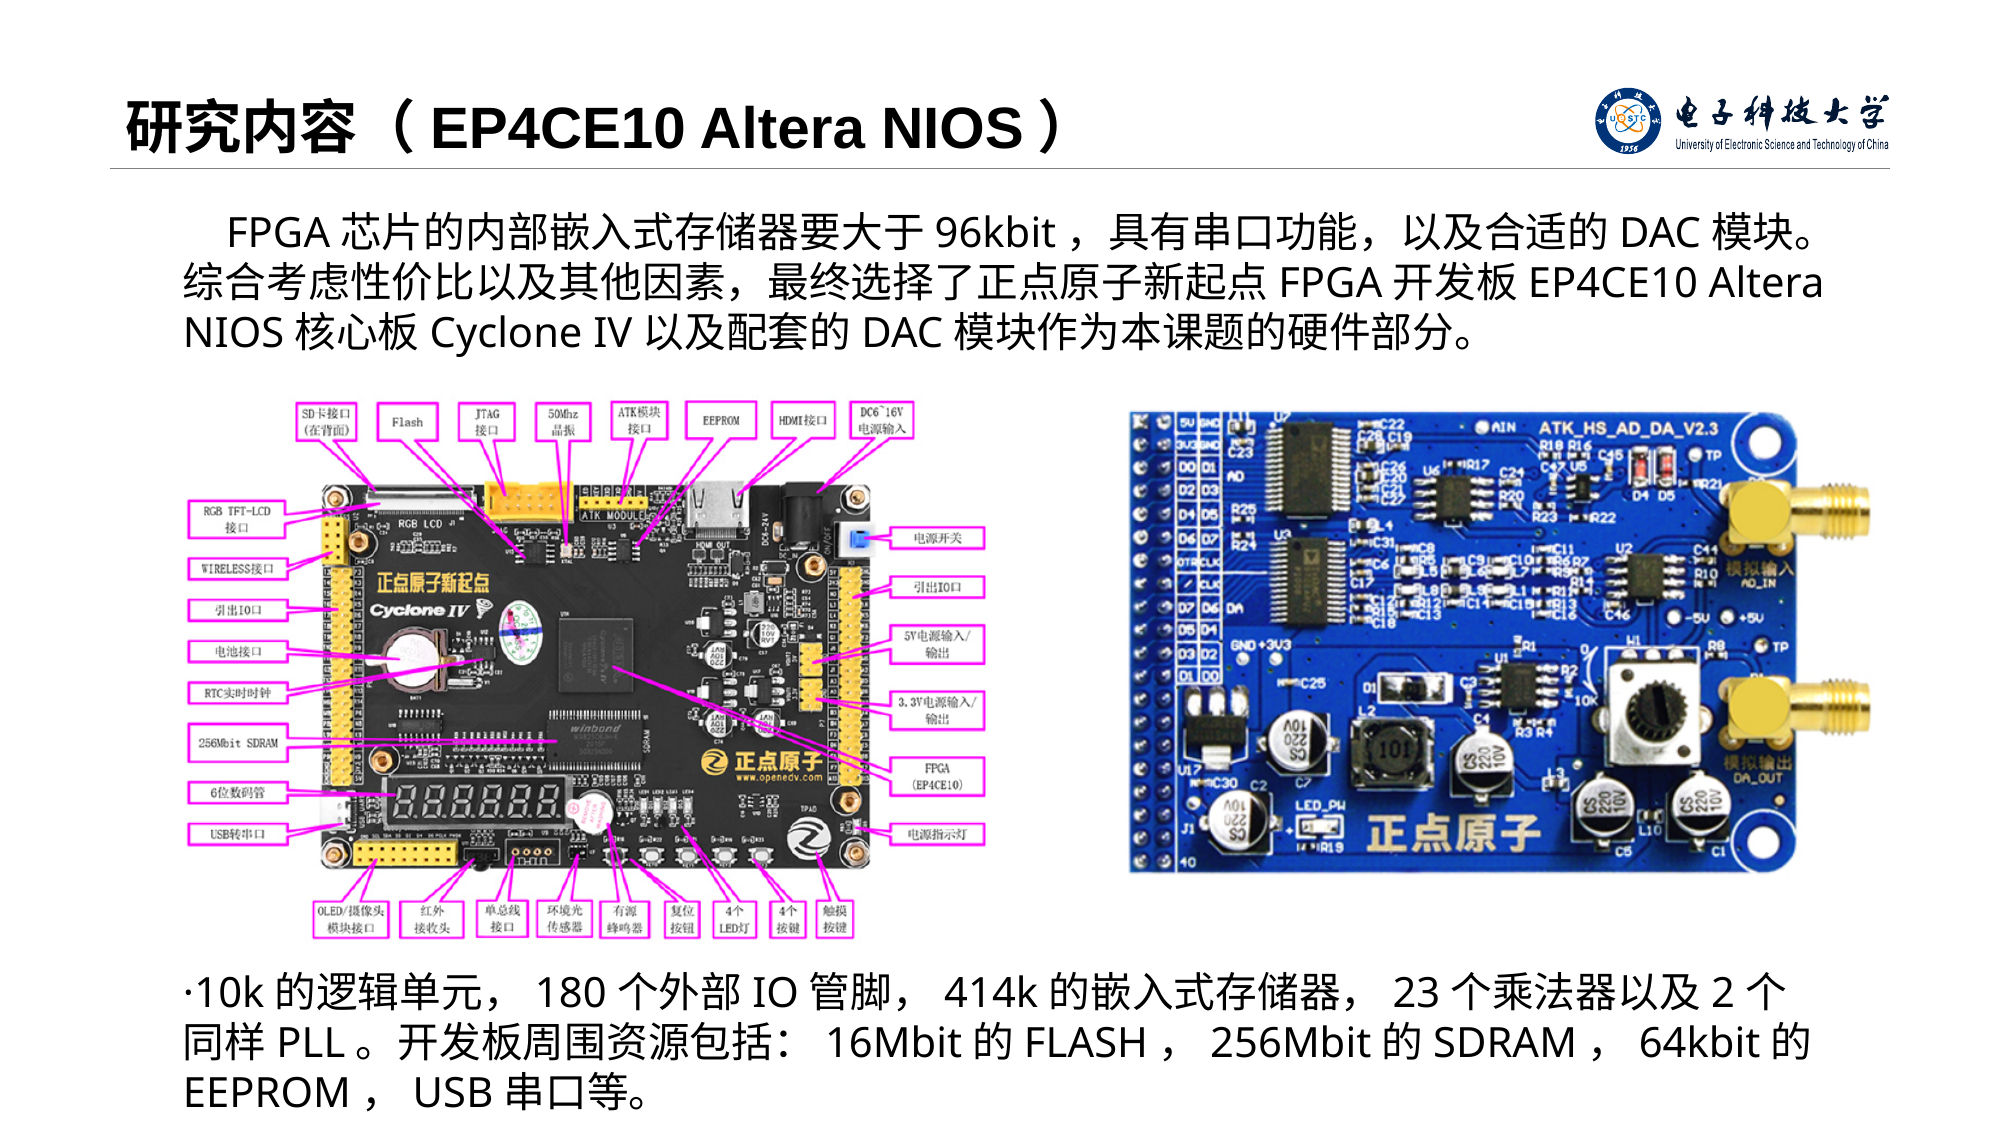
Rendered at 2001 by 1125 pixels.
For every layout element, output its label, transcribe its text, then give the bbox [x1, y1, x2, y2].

text_box ·10k的逻辑单元，180个外部IO管脚，414k的嵌入式存储器，23个乘法器以及2个同样PLL。开发板周围资源包括：16Mbit的FLASH，256Mbit的SDRAM，64kbit的EEPROM，USB串口等。 [168, 958, 1842, 1123]
title 研究内容（EP4CE10 Altera NIOS） [109, 0, 1890, 169]
picture [168, 394, 998, 944]
text_box FPGA芯片的内部嵌入式存储器要大于96kbit，具有串口功能，以及合适的DAC模块。综合考虑性价比以及其他因素，最终选择了正点原子新起点FPGA开发板EP4CE10 Altera NIOS核心板Cyclone IV以及配套的DAC模块作为本课题的硬件部分。 [168, 198, 1842, 364]
picture [1113, 394, 1890, 883]
